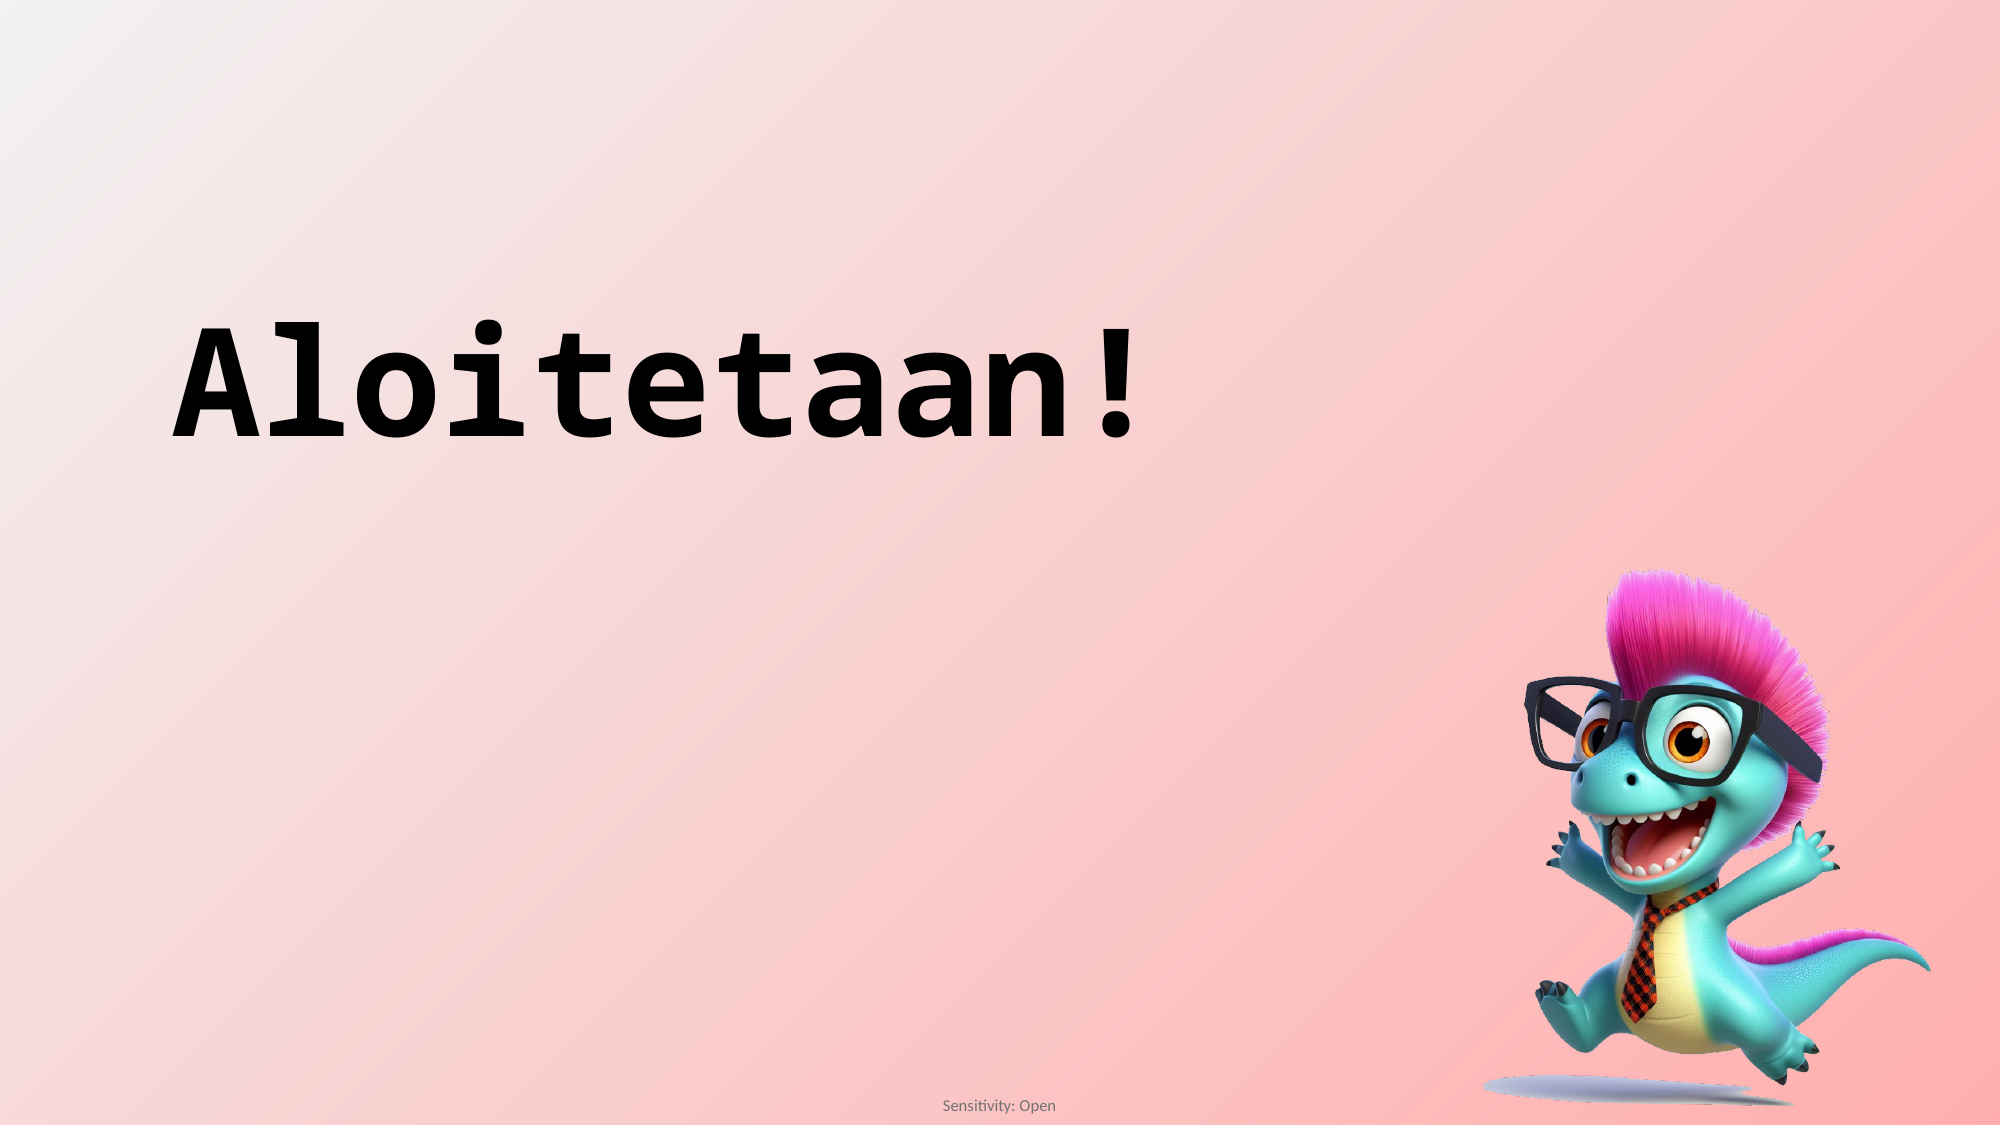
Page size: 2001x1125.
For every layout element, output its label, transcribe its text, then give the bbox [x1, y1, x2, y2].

title Aloitetaan! [155, 279, 1881, 497]
picture [1419, 544, 2000, 1125]
